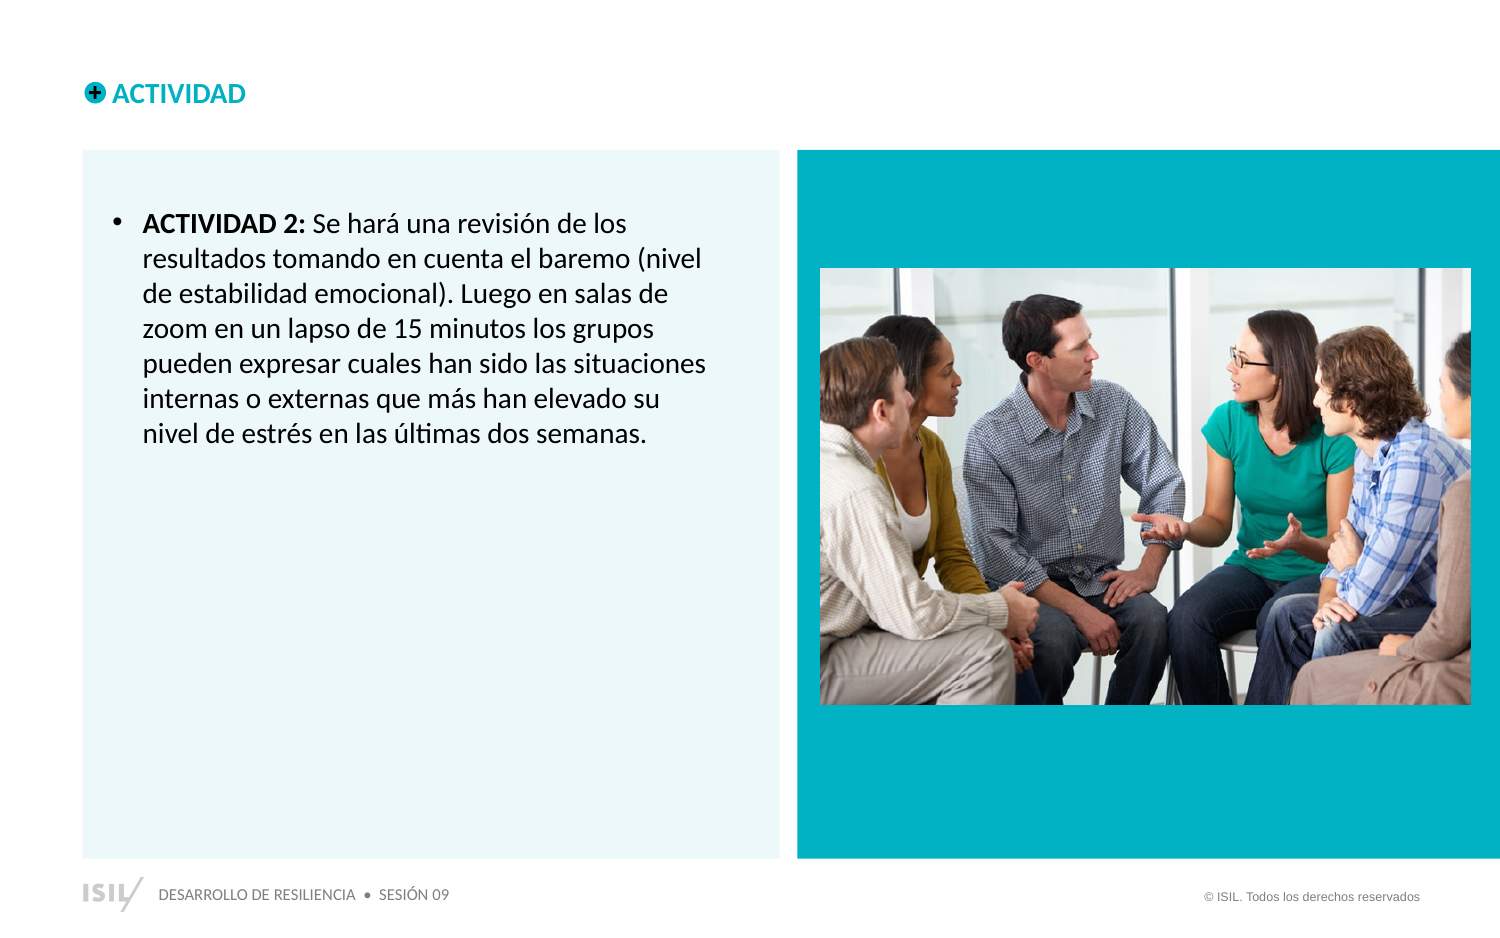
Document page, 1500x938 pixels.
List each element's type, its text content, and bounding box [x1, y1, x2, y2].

text_box ACTIVIDAD 2: Se hará una revisión de los resultados tomando en cuenta el baremo (nivel de estabilidad emocional). Luego en salas de zoom en un lapso de 15 minutos los grupos pueden expresar cuales han sido las situaciones internas o externas que más han elevado su nivel de estrés en las últimas dos semanas. [112, 204, 721, 449]
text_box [84, 81, 107, 104]
text_box ACTIVIDAD [112, 78, 262, 111]
text_box [82, 149, 780, 859]
text_box [797, 149, 1500, 859]
picture [820, 268, 1471, 705]
